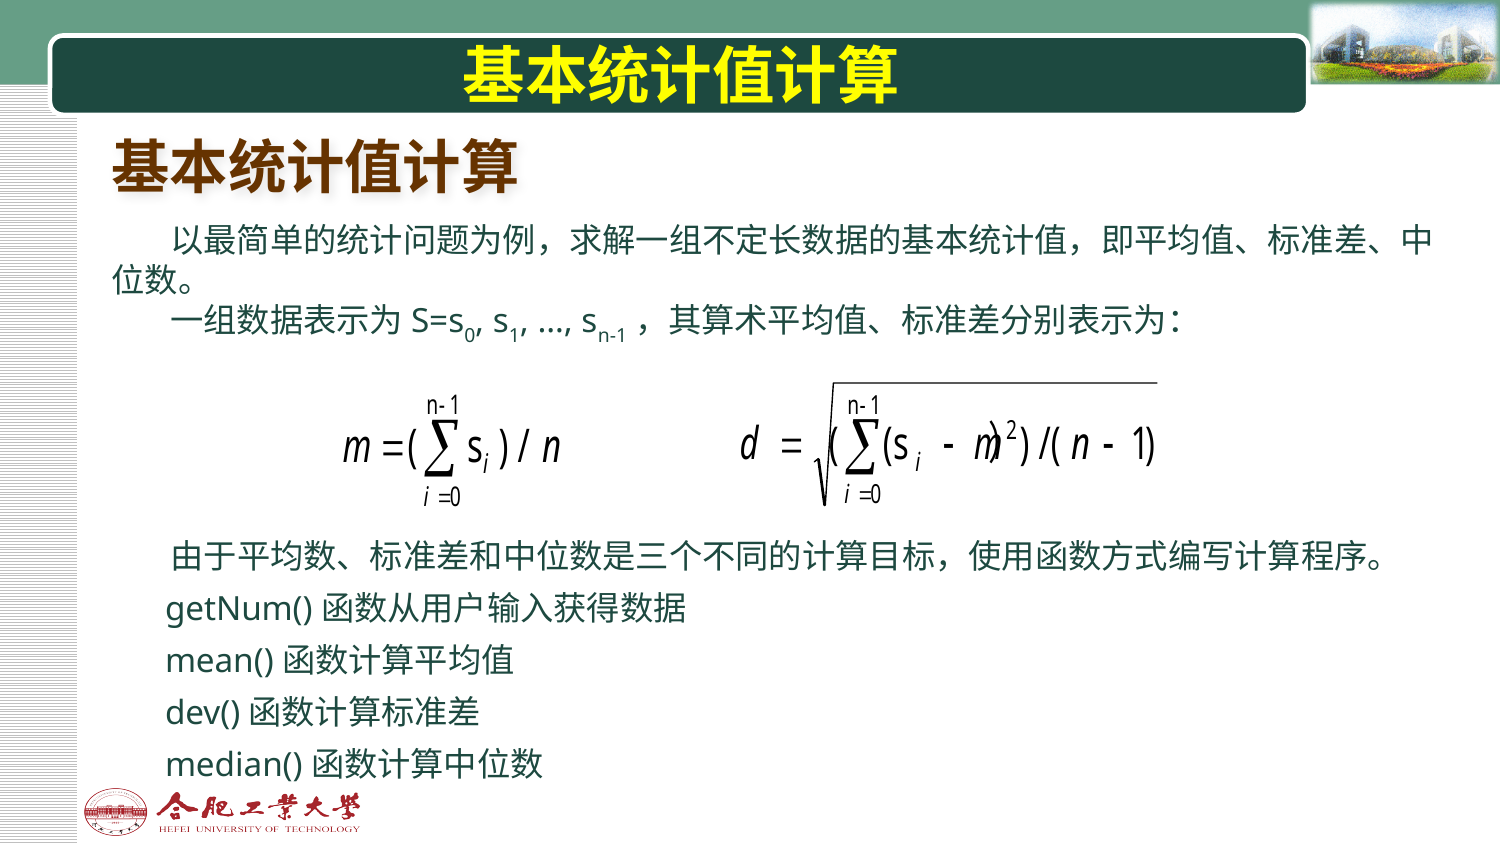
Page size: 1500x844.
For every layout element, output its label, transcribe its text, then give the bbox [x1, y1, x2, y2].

picture [78, 785, 372, 841]
title 基本统计值计算 [75, 39, 1288, 109]
text_box 以最简单的统计问题为例，求解一组不定长数据的基本统计值，即平均值、标准差、中位数。 一组数据表示为S=s0, s1, …, sn-1，其算术平均值、标准差分别表示为： [96, 211, 1459, 354]
text_box 由于平均数、标准差和中位数是三个不同的计算目标，使用函数方式编写计算程序。 getNum()函数从用户输入获得数据 mean()函数计算平均值 dev()函数计算标准差 median()函数计算中位数 [88, 516, 1451, 791]
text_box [337, 380, 567, 517]
picture [1313, 6, 1495, 79]
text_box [738, 373, 1164, 517]
text_box 基本统计值计算 [96, 123, 538, 208]
